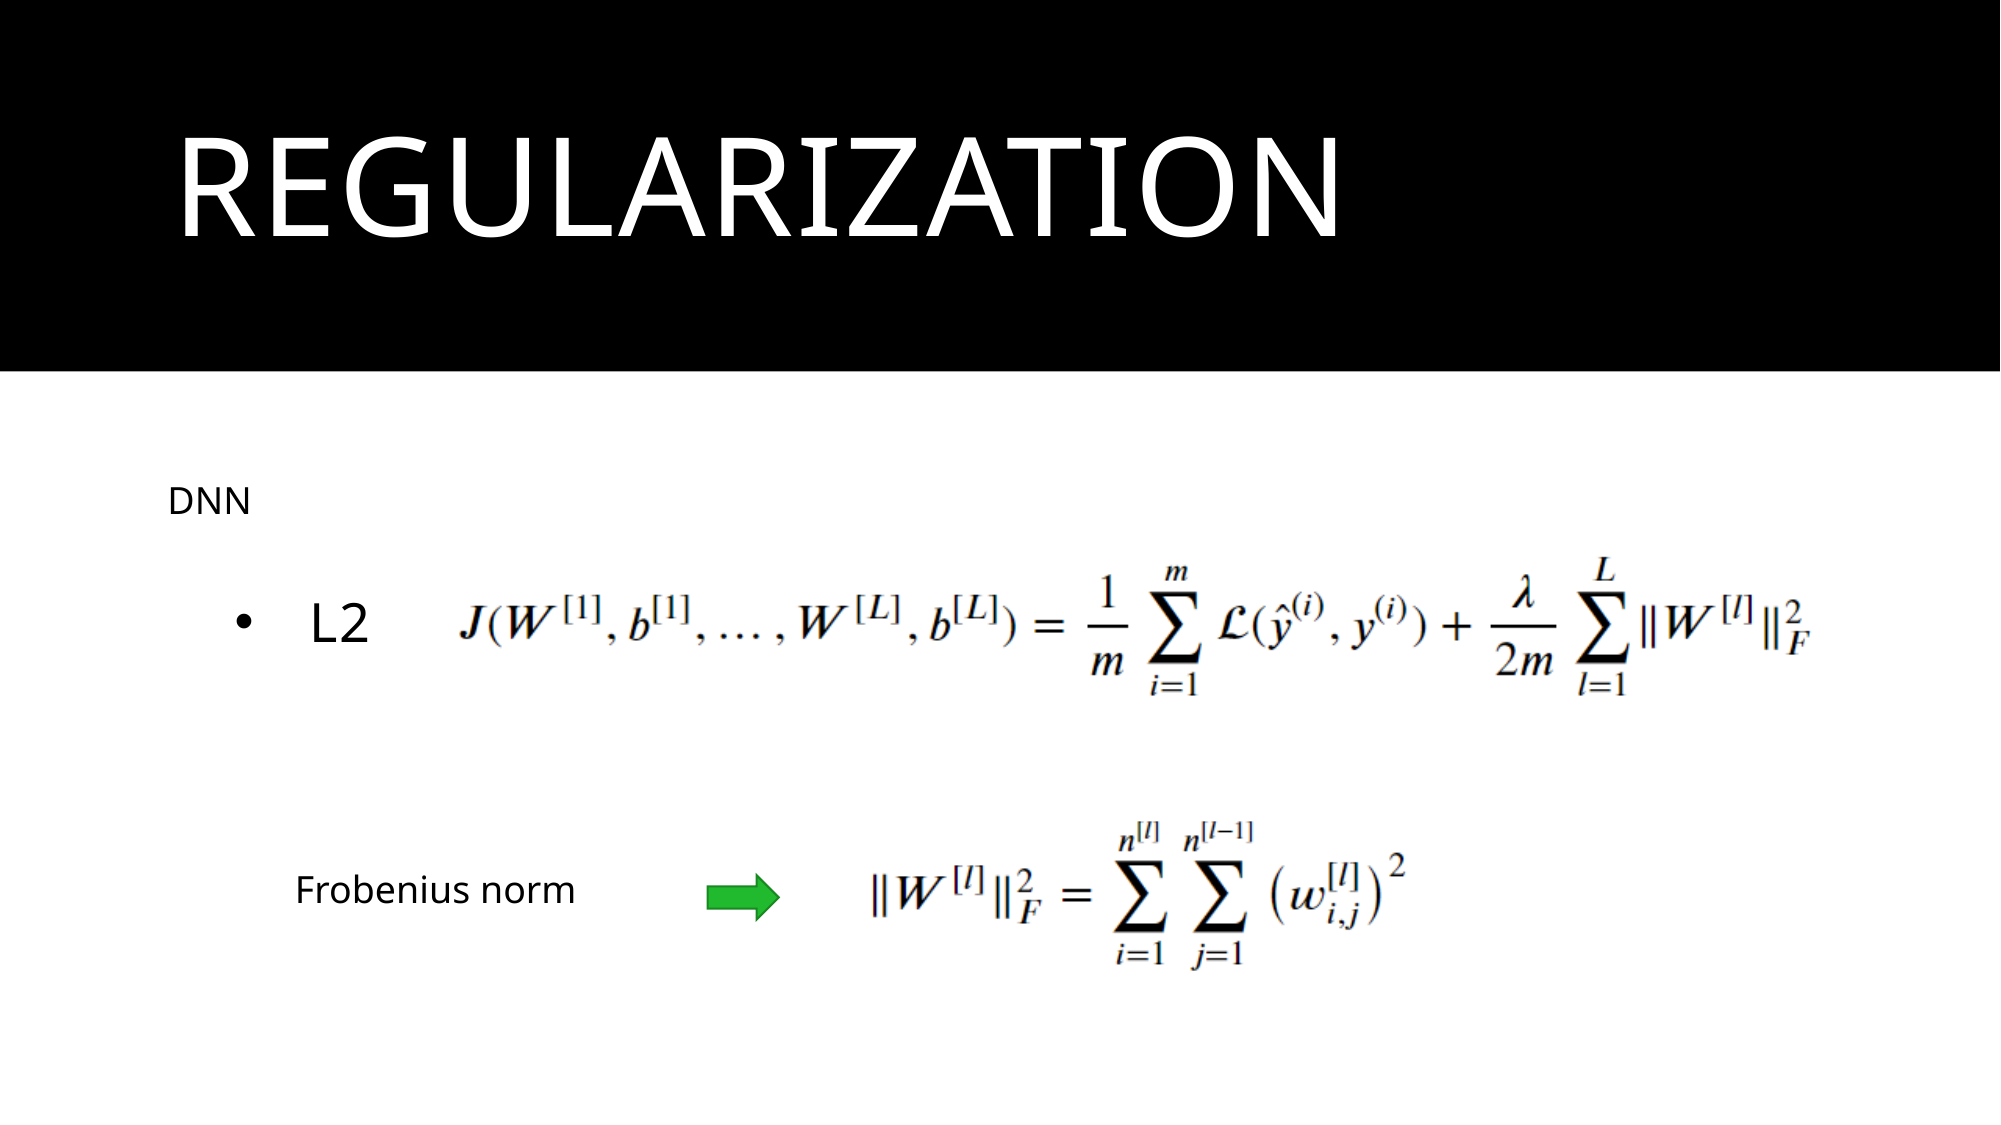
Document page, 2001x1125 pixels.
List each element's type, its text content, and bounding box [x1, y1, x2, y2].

picture [825, 809, 1460, 1004]
picture [419, 551, 1866, 699]
text_box [706, 872, 781, 923]
text_box Frobenius norm [280, 859, 614, 919]
list L2 [219, 580, 517, 1125]
text_box DNN [152, 469, 267, 530]
title regularization [157, 52, 1842, 332]
